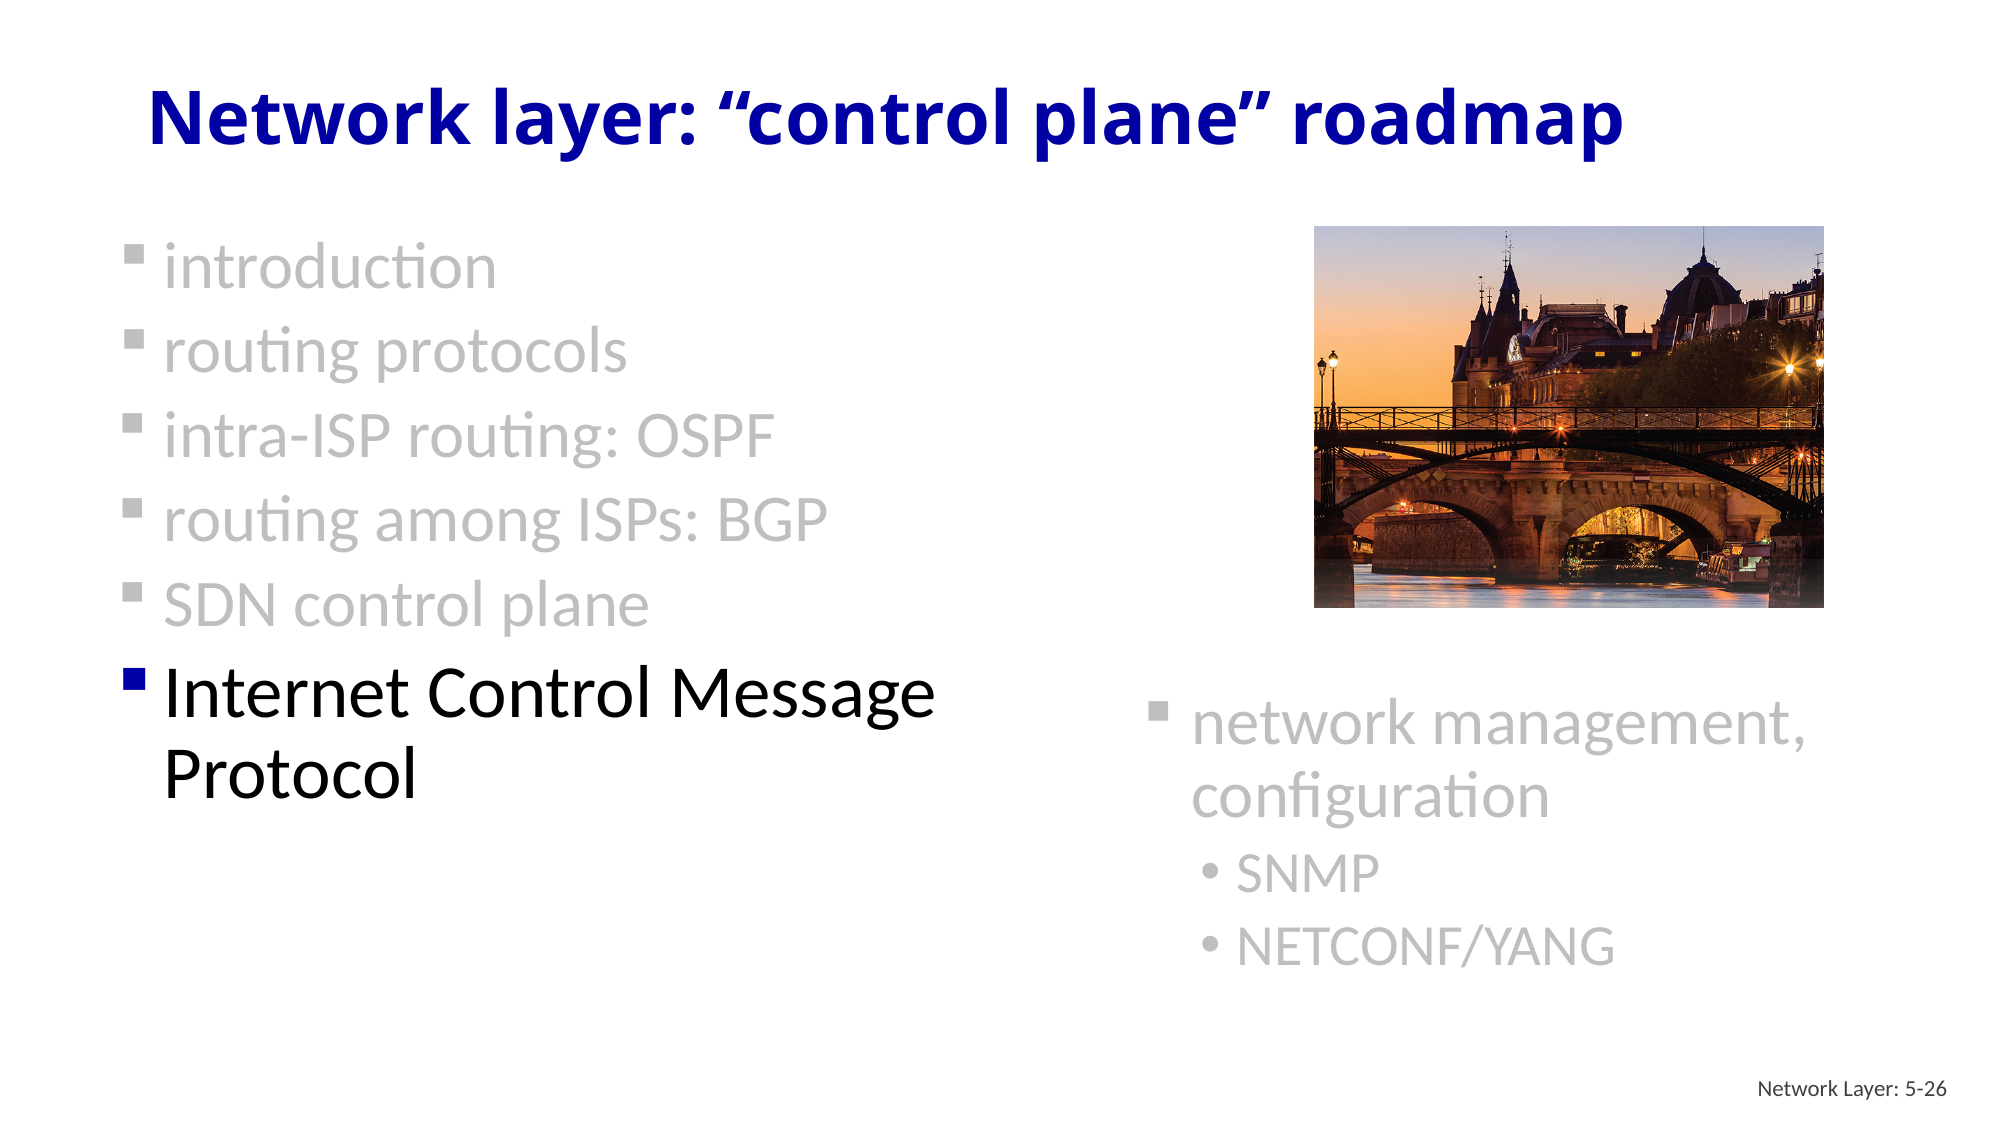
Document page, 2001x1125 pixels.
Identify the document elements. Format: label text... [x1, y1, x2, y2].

picture [1314, 226, 1824, 608]
slide_number Network Layer: 5-26 [1512, 1056, 1963, 1117]
text_box network management, configuration SNMP NETCONF/YANG [1109, 679, 1941, 998]
title Network layer: “control plane” roadmap [131, 47, 1856, 195]
text_box introduction routing protocols intra-ISP routing: OSPF routing among ISPs: BGP SDN control plane Internet Control Message Protocol [102, 223, 1017, 1050]
